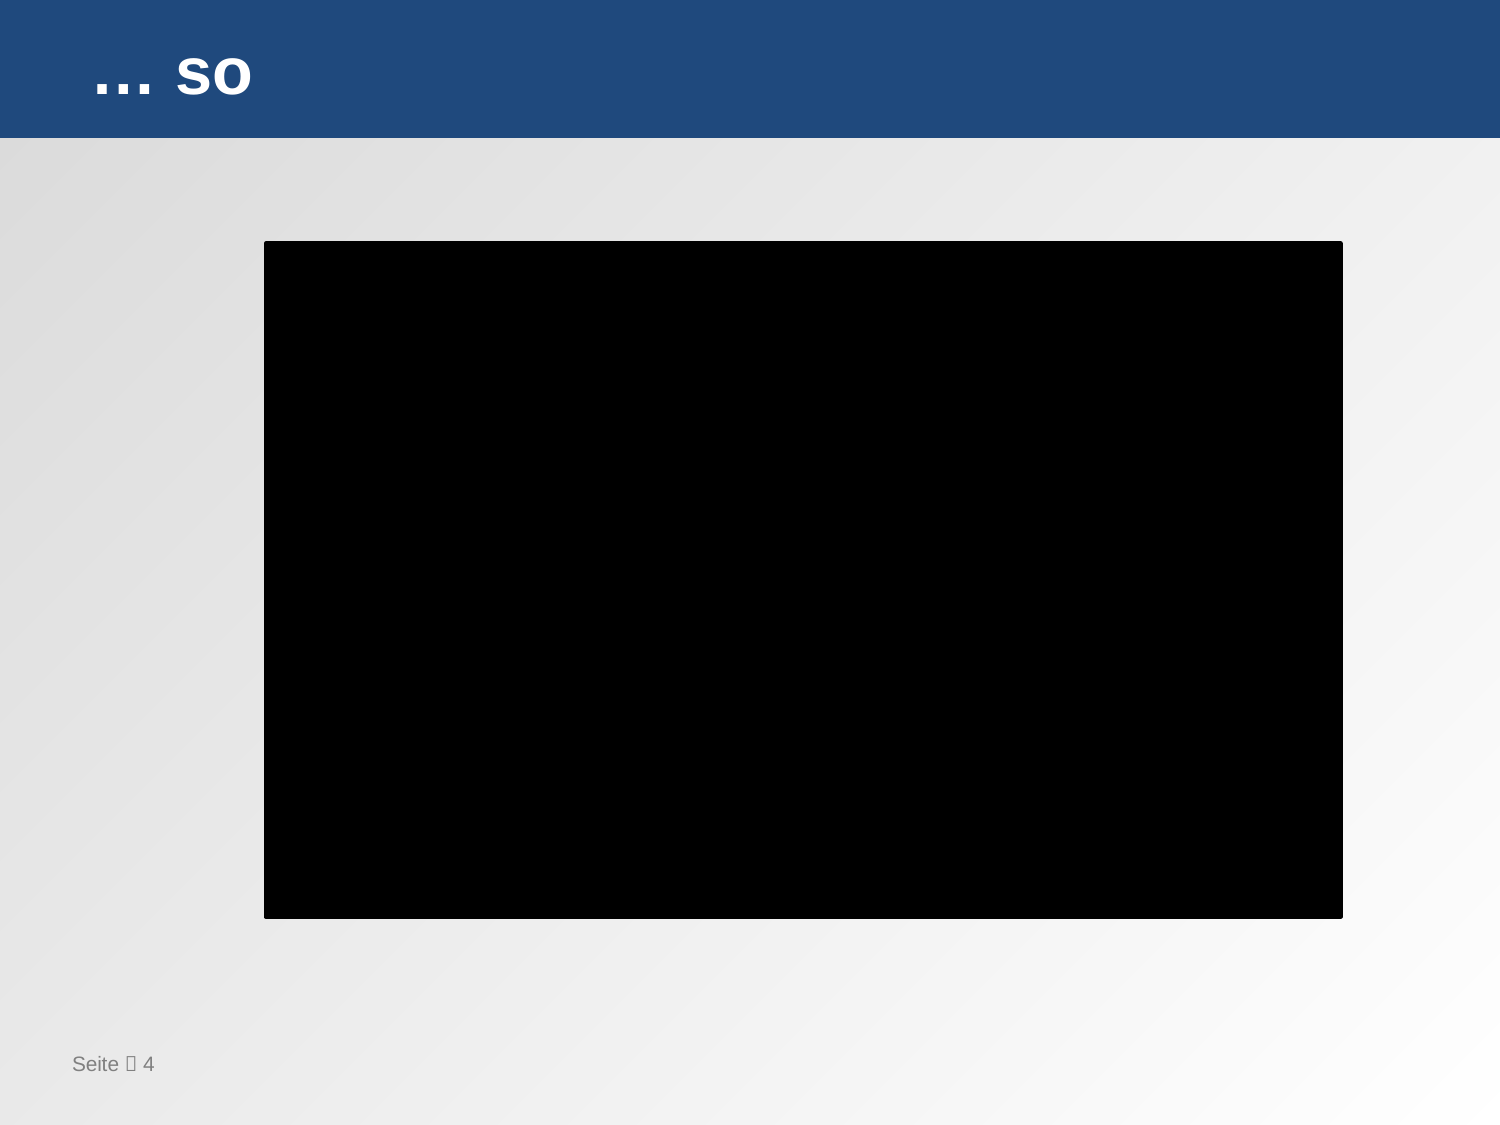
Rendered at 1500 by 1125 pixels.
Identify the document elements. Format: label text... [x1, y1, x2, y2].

text_box [264, 241, 1343, 919]
title … so [75, 20, 1425, 208]
